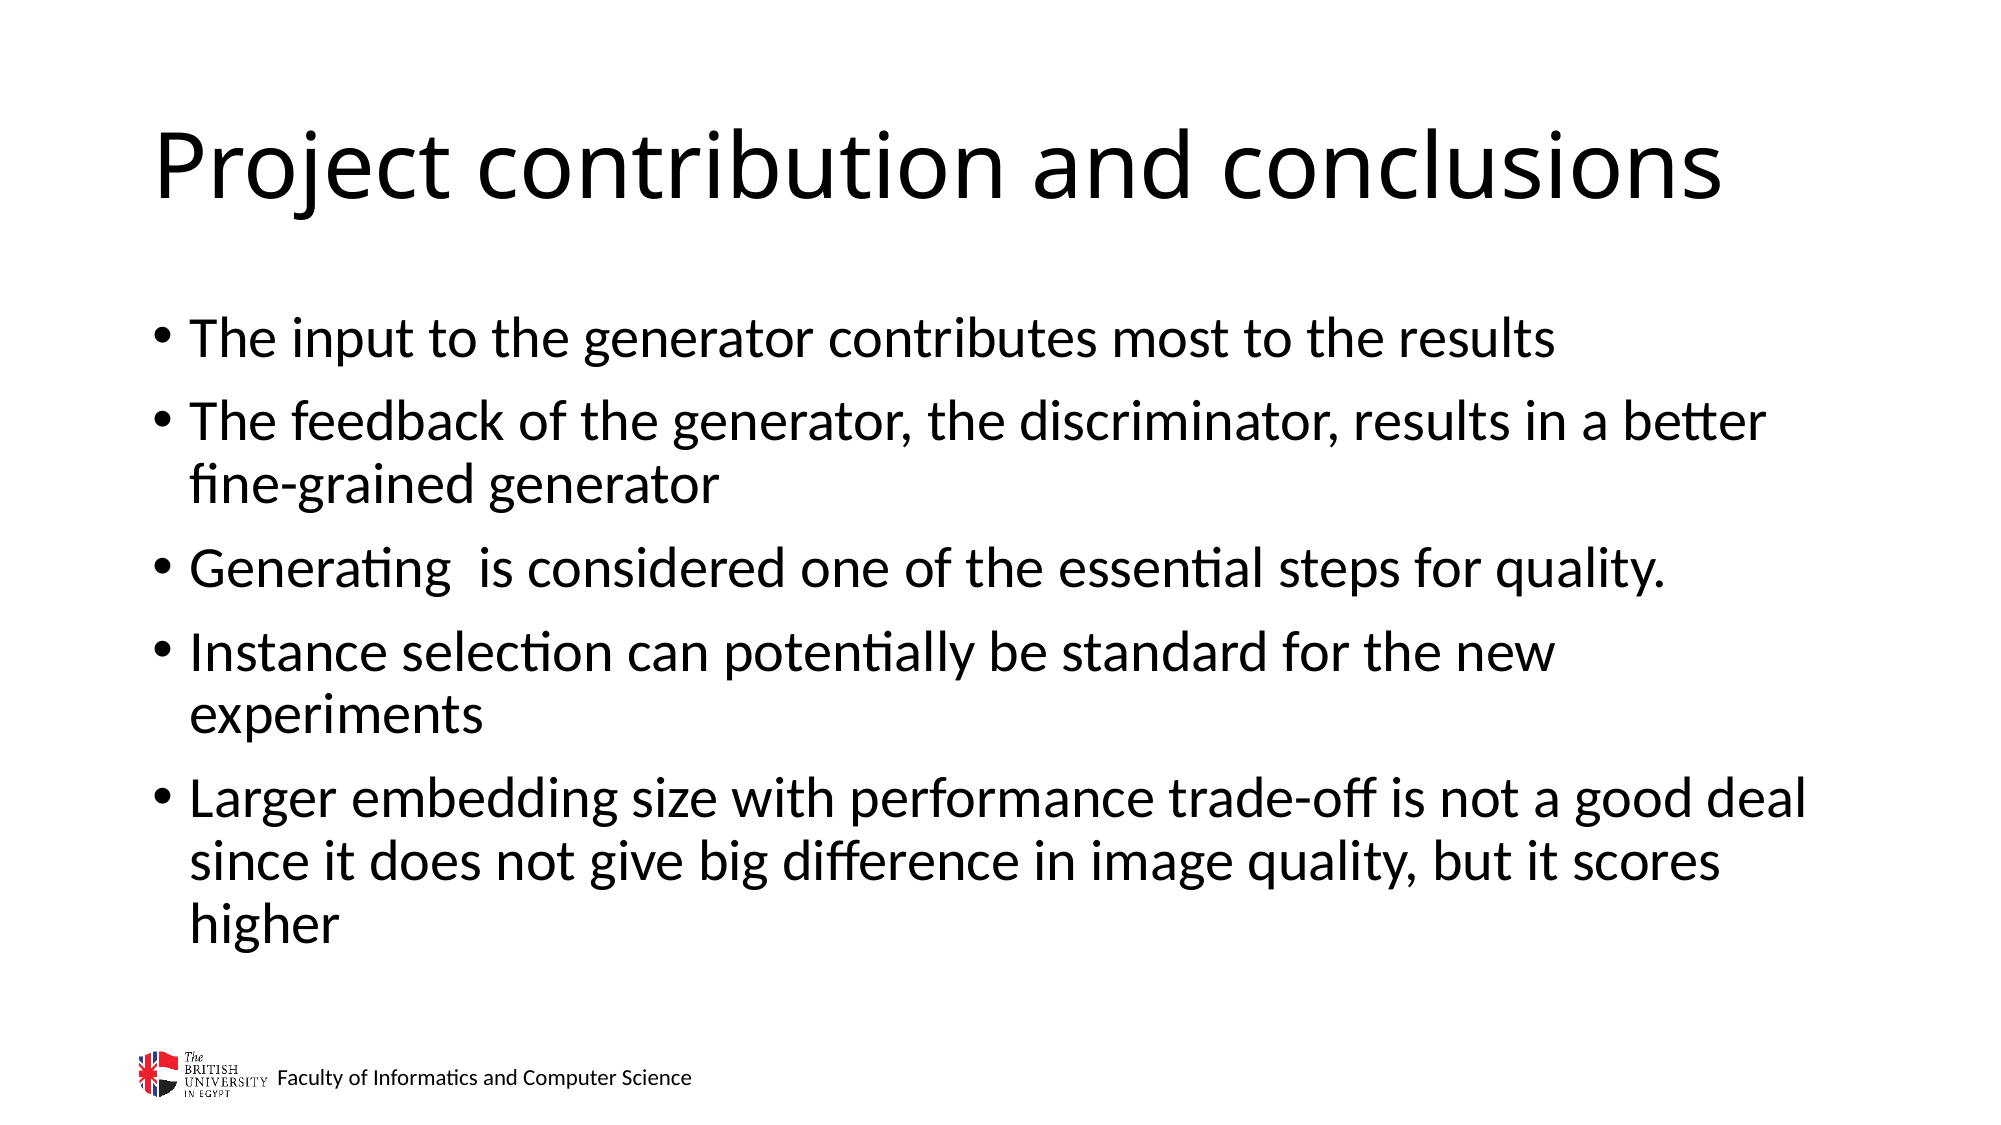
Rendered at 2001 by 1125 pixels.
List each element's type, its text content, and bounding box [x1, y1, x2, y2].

picture [137, 1045, 268, 1100]
title Project contribution and conclusions [137, 59, 1863, 278]
